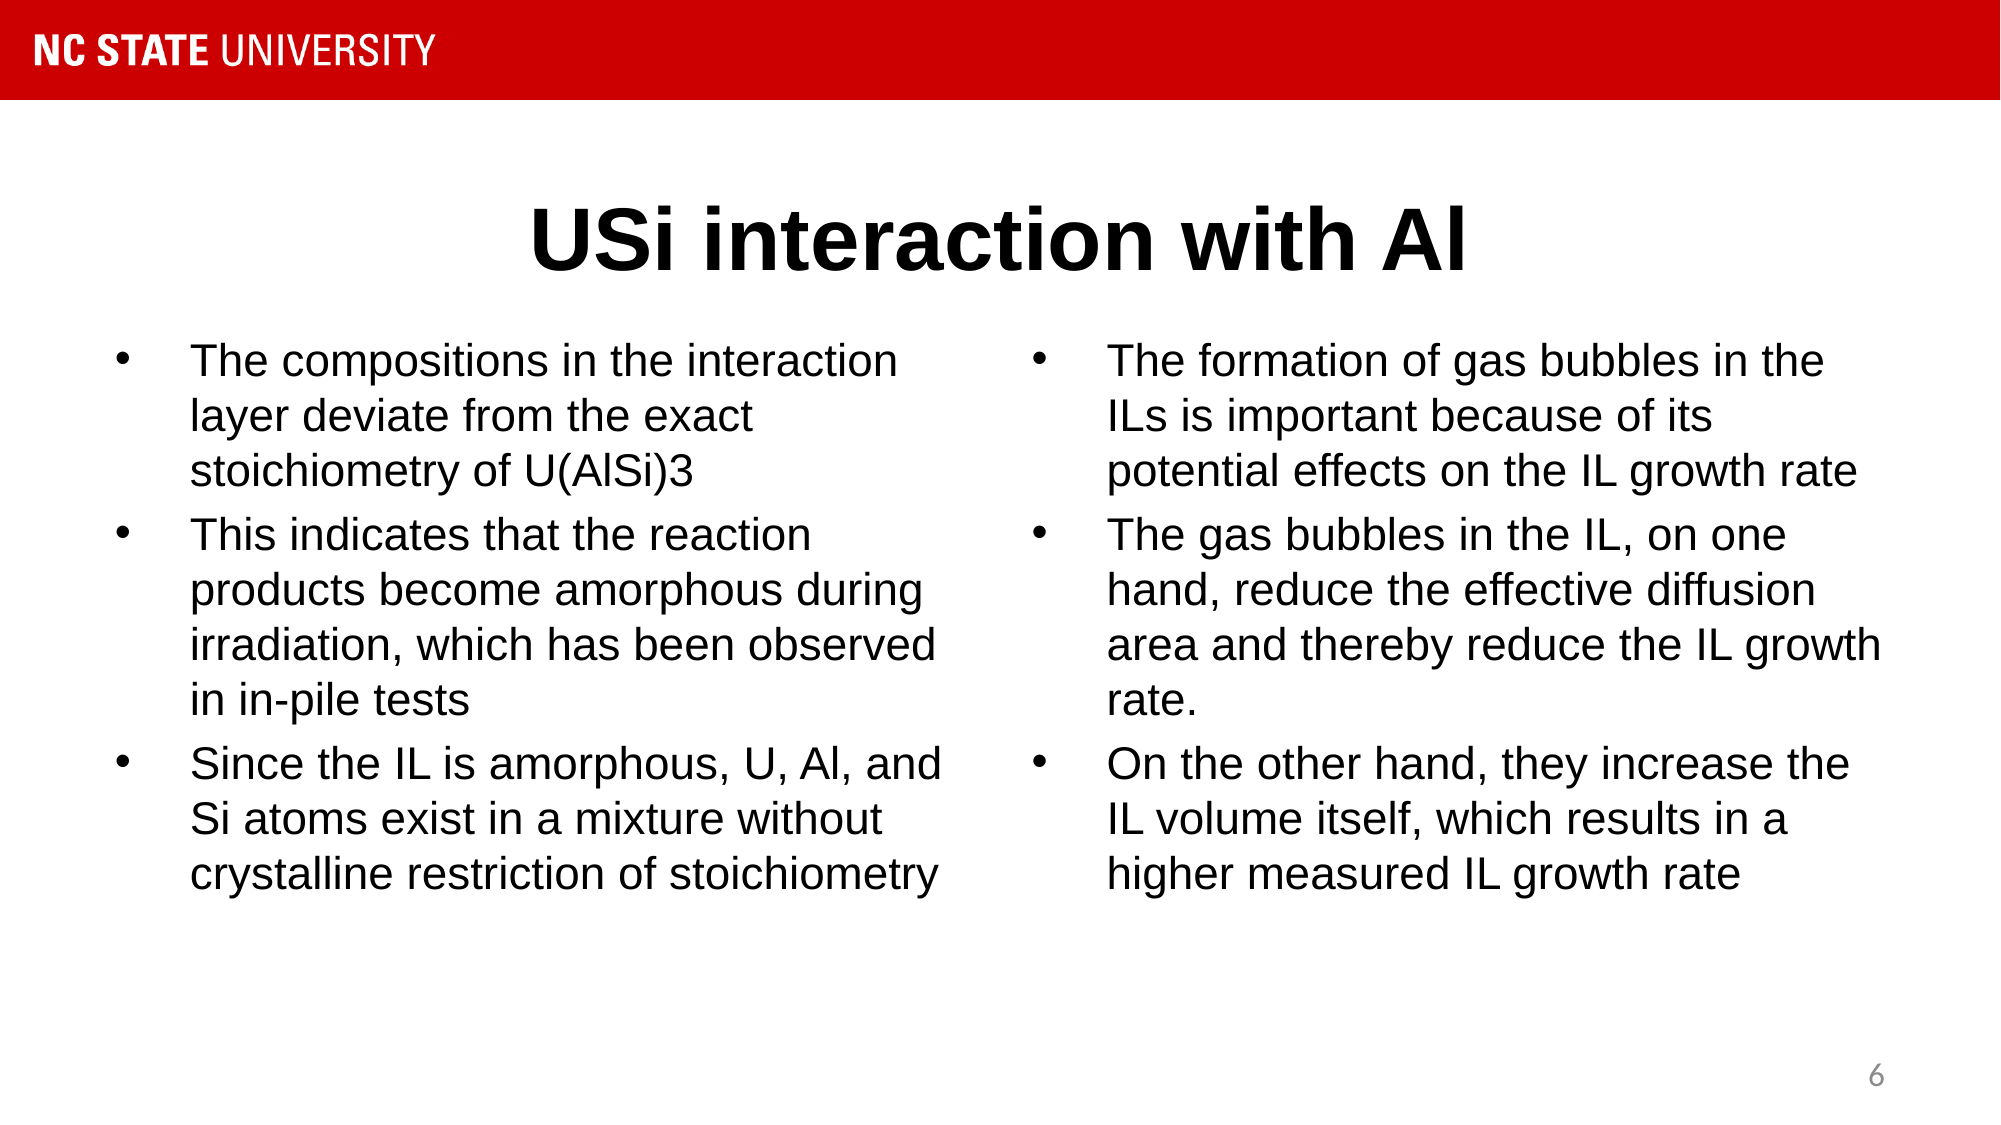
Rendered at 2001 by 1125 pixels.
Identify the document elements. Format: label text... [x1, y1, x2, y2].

list The formation of gas bubbles in the ILs is important because of its potential effects on the IL growth rate The gas bubbles in the IL, on one hand, reduce the effective diffusion area and thereby reduce the IL growth rate. On the other hand, they increase the IL volume itself, which results in a higher measured IL growth rate [1016, 322, 1900, 1005]
title USi interaction with Al [99, 147, 1900, 323]
picture [0, 0, 2001, 100]
slide_number 6 [1433, 1042, 1900, 1103]
list The compositions in the interaction layer deviate from the exact stoichiometry of U(AlSi)3 This indicates that the reaction products become amorphous during irradiation, which has been observed in in-pile tests Since the IL is amorphous, U, Al, and Si atoms exist in a mixture without crystalline restriction of stoichiometry [99, 322, 984, 1005]
